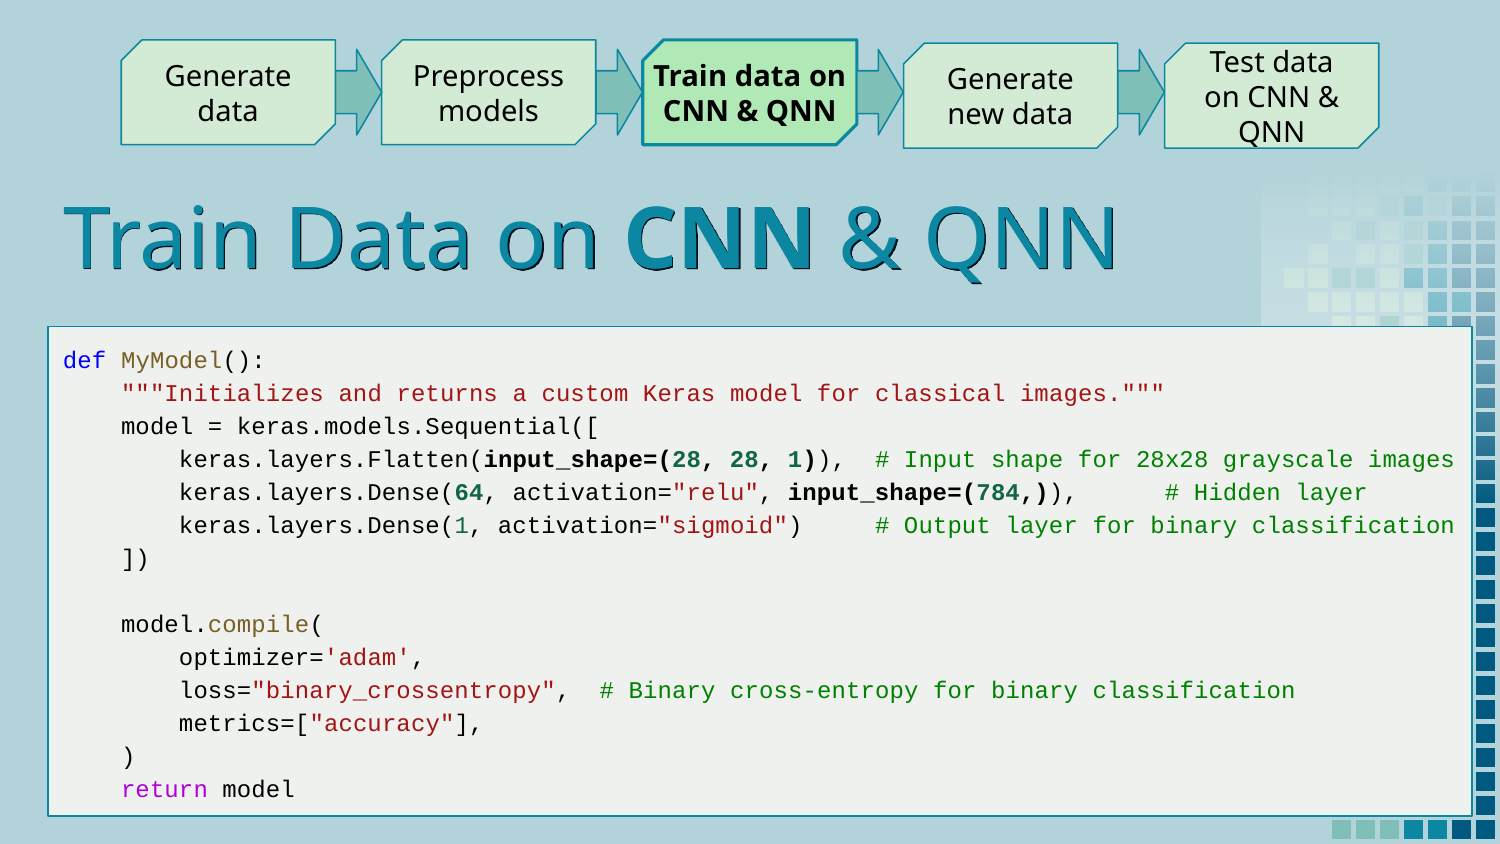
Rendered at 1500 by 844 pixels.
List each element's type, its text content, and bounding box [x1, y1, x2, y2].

text_box def MyModel(): """Initializes and returns a custom Keras model for classical images.""" model = keras.models.Sequential([ keras.layers.Flatten(input_shape=(28, 28, 1)), # Input shape for 28x28 grayscale images keras.layers.Dense(64, activation="relu", input_shape=(784,)), # Hidden layer keras.layers.Dense(1, activation="sigmoid") # Output layer for binary classification ]) model.compile( optimizer='adam', loss="binary_crossentropy", # Binary cross-entropy for binary classification metrics=["accuracy"], ) return model [48, 326, 1472, 816]
text_box Generate new data [903, 43, 1118, 149]
text_box [1117, 49, 1165, 136]
text_box Generate data [121, 39, 336, 145]
text_box Train data on CNN & QNN [642, 39, 857, 145]
text_box Test data on CNN & QNN [1164, 43, 1379, 149]
text_box [596, 49, 643, 136]
text_box [1261, 0, 1500, 502]
text_box [856, 49, 904, 136]
text_box [336, 49, 382, 136]
title Train Data on CNN & QNN [48, 160, 1158, 302]
text_box Preprocess models [381, 39, 596, 145]
